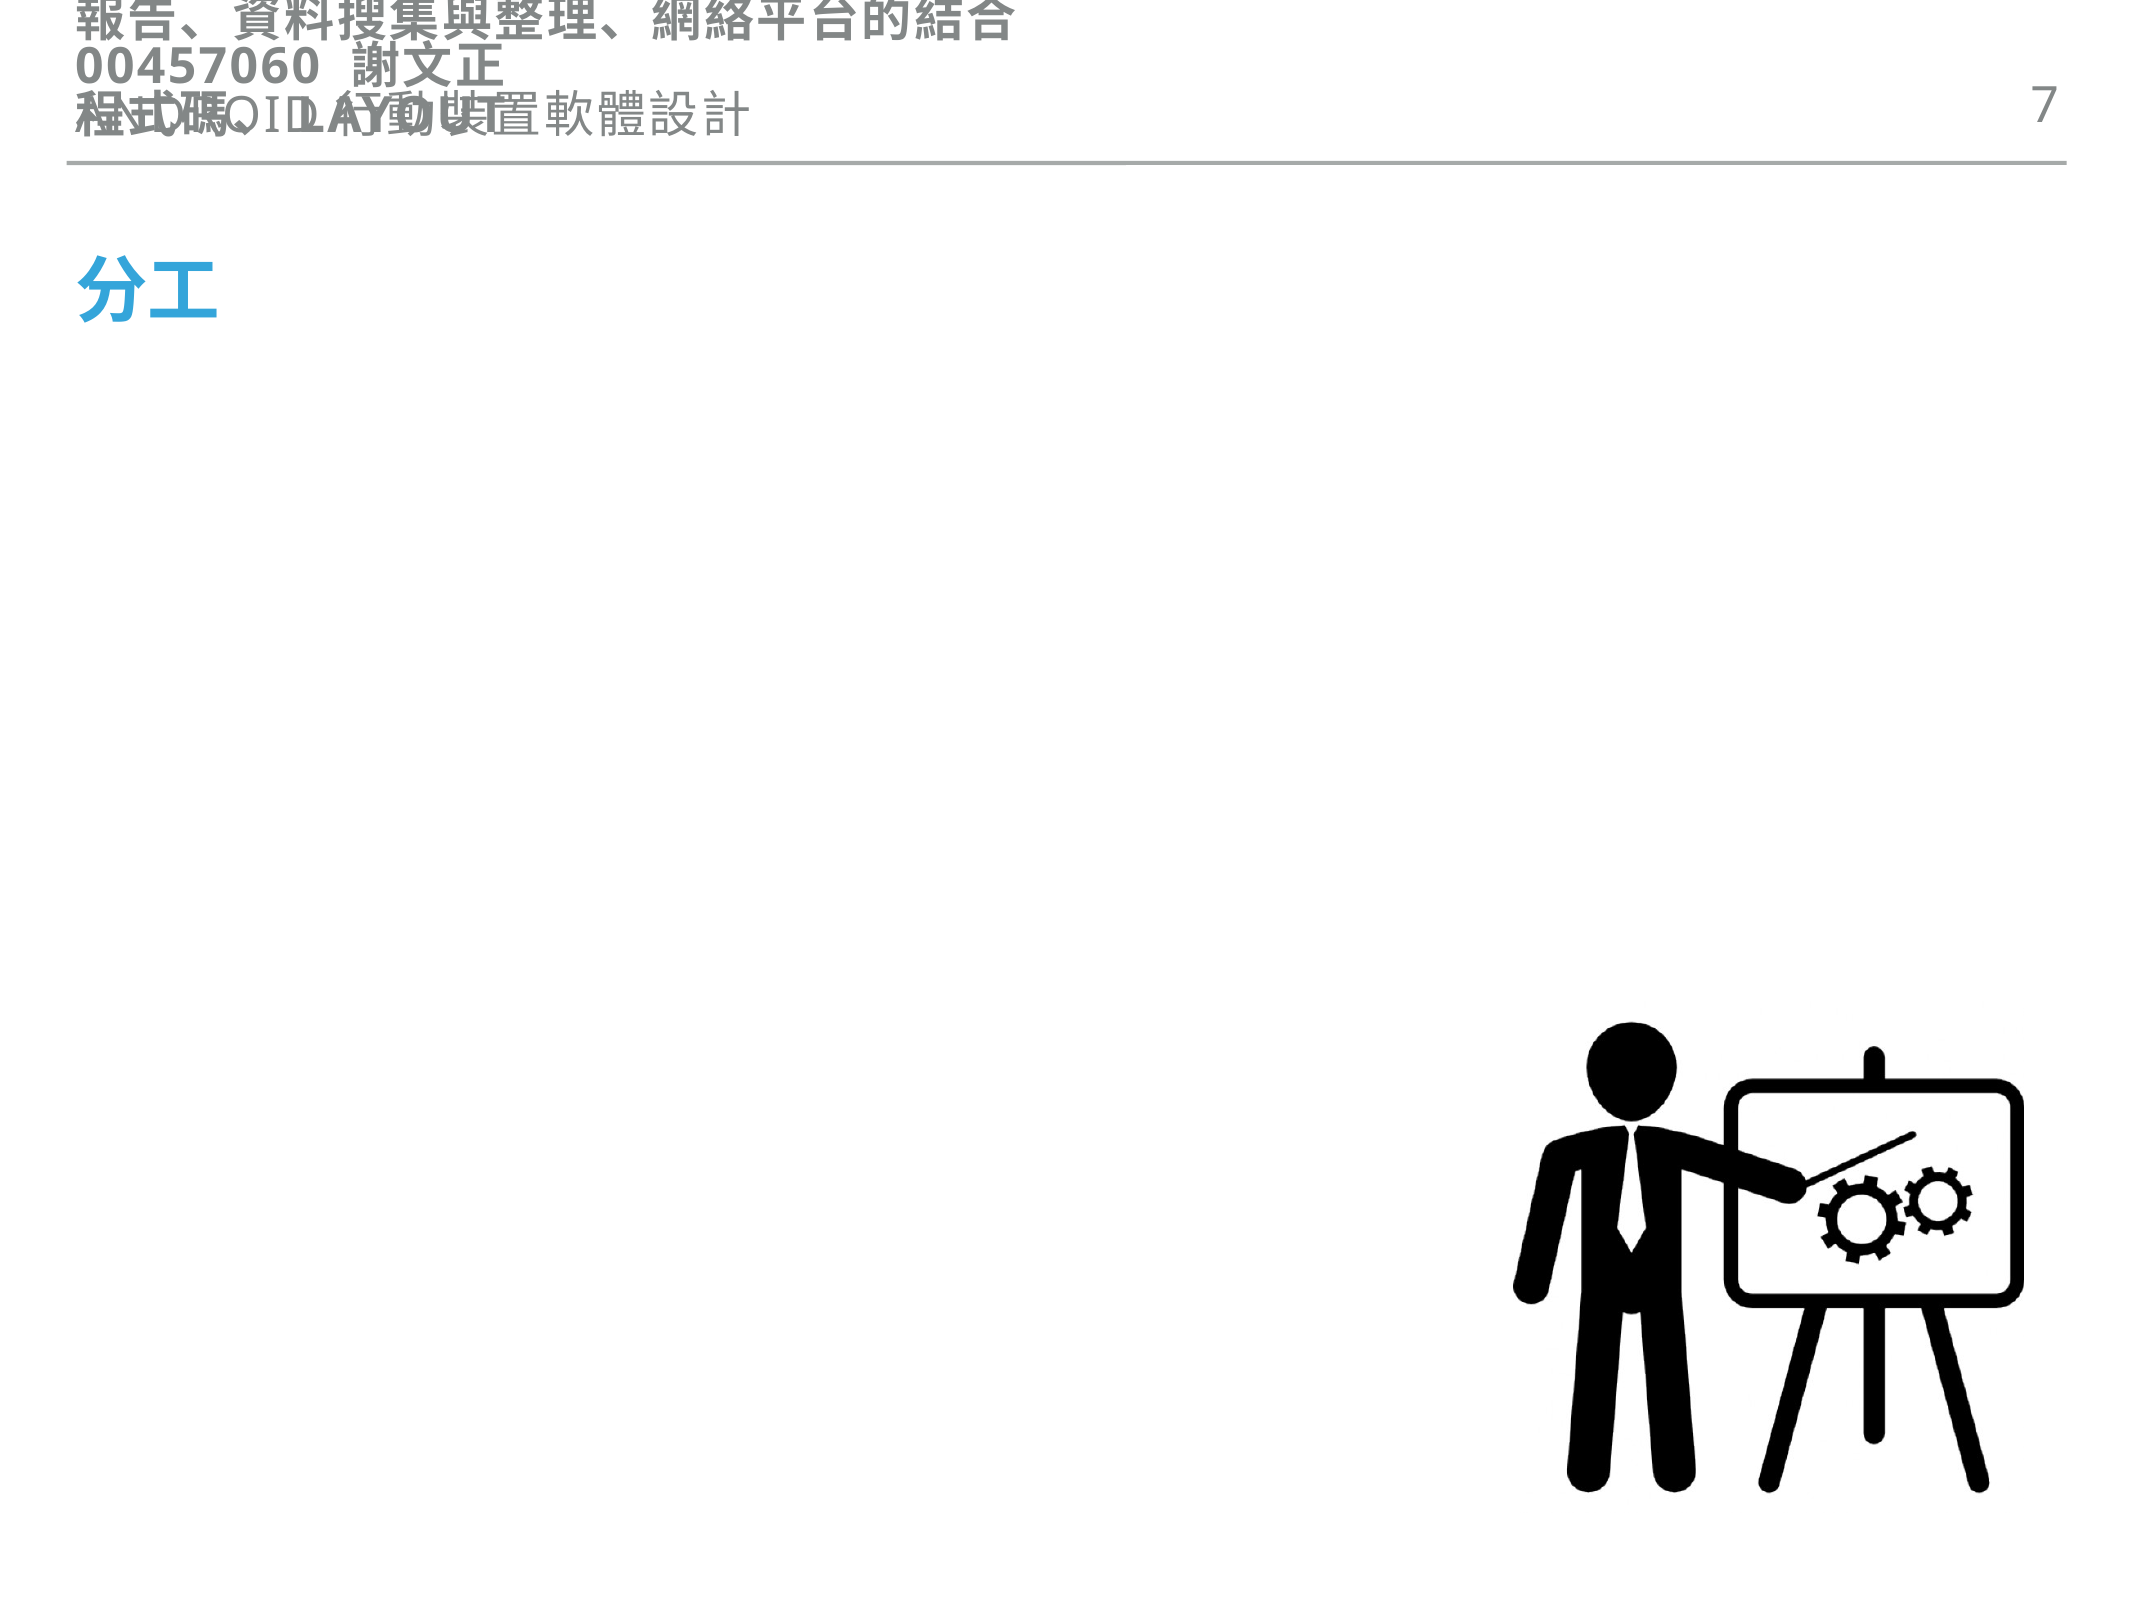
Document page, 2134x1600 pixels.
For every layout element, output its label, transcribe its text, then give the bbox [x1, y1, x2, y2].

picture [1512, 1001, 2025, 1513]
list 00457056 陳錦鴻 報告、資料搜集與整理、網絡平台的結合 00457060 謝文正 程式碼、LAYOUT [66, 64, 1901, 151]
slide_number 7 [2021, 70, 2067, 147]
title 分工 [66, 251, 2068, 372]
